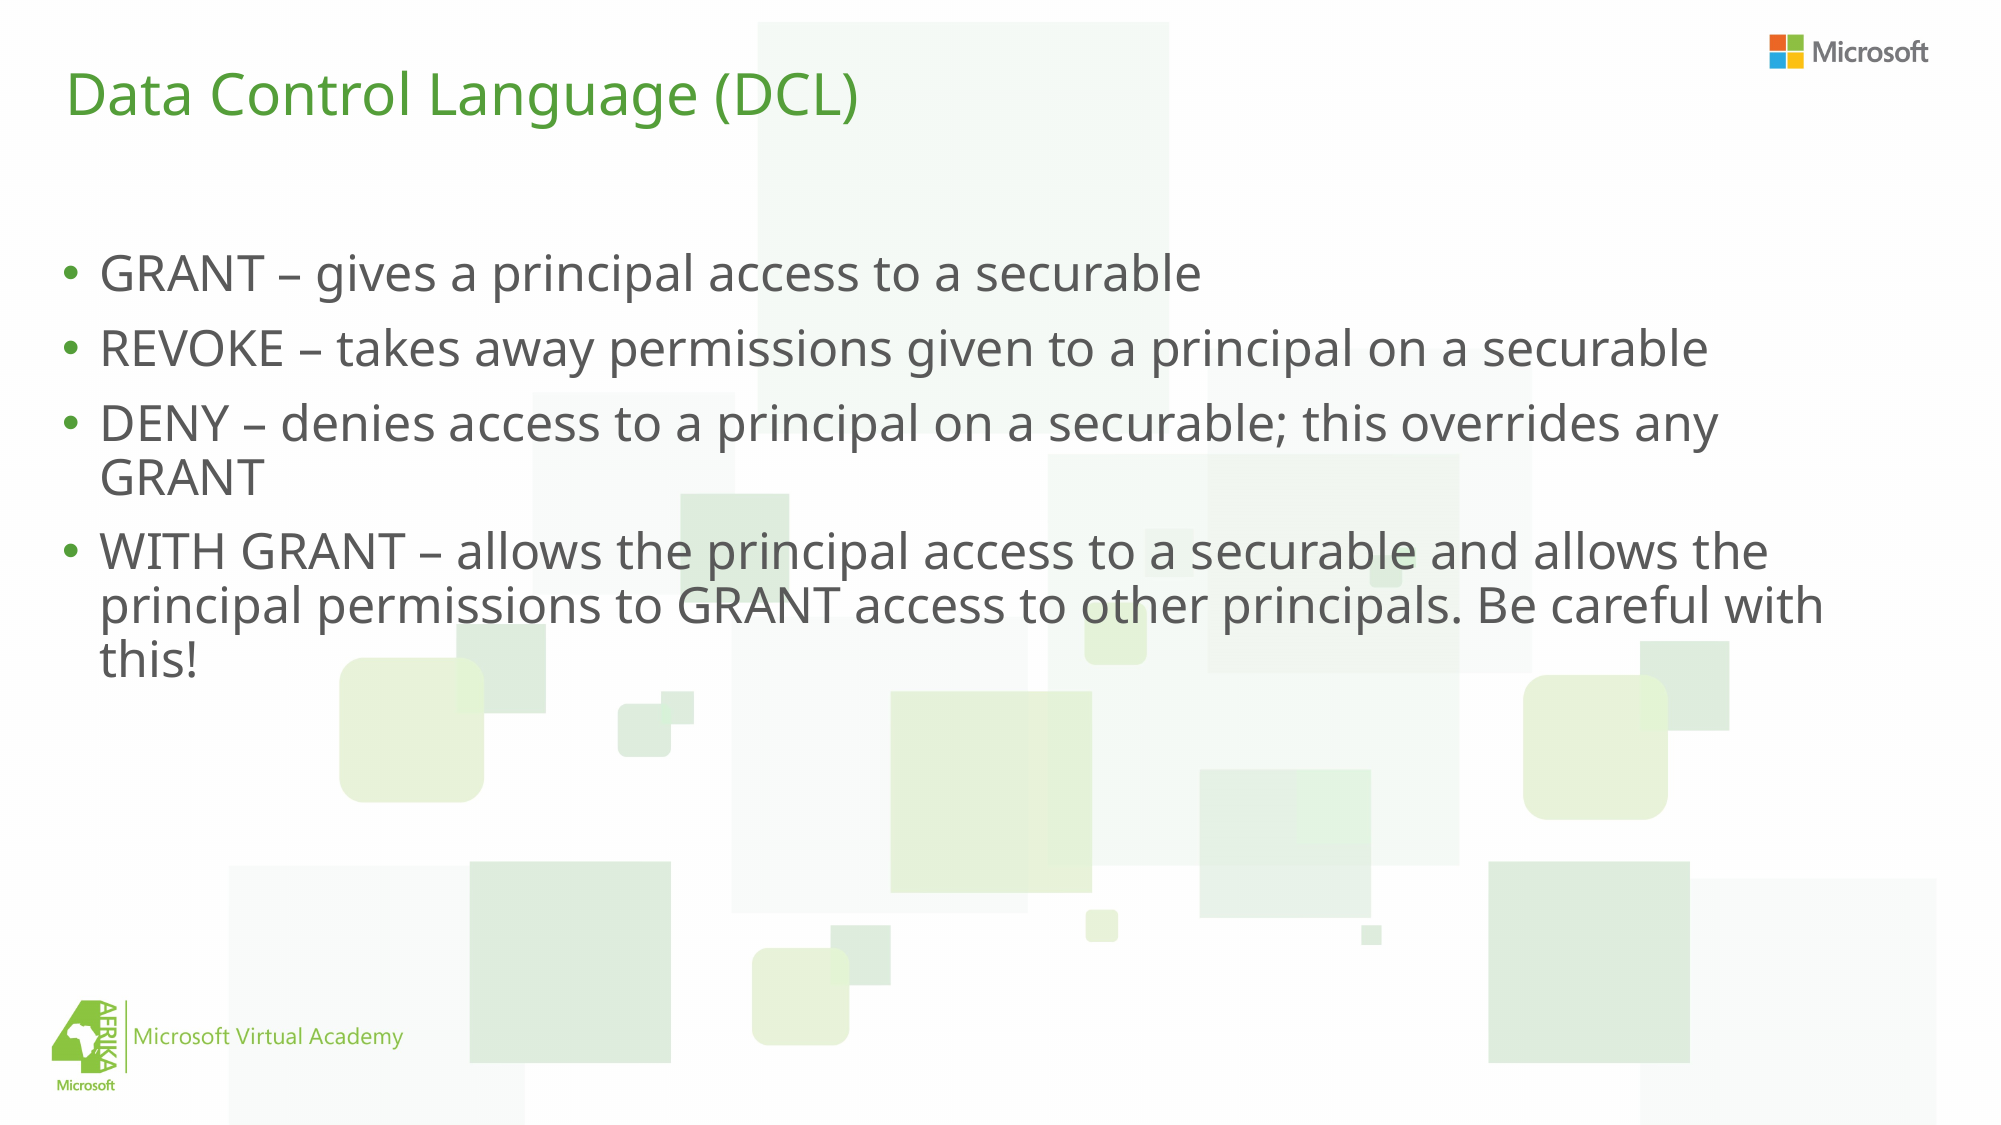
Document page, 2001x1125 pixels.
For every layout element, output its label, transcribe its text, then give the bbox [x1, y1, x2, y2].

list GRANT – gives a principal access to a securable REVOKE – takes away permissions given to a principal on a securable DENY – denies access to a principal on a securable; this overrides any GRANT WITH GRANT – allows the principal access to a securable and allows the principal permissions to GRANT access to other principals. Be careful with this! [47, 240, 1863, 1014]
picture [0, 0, 2001, 1125]
title Data Control Language (DCL) [50, 37, 1776, 157]
